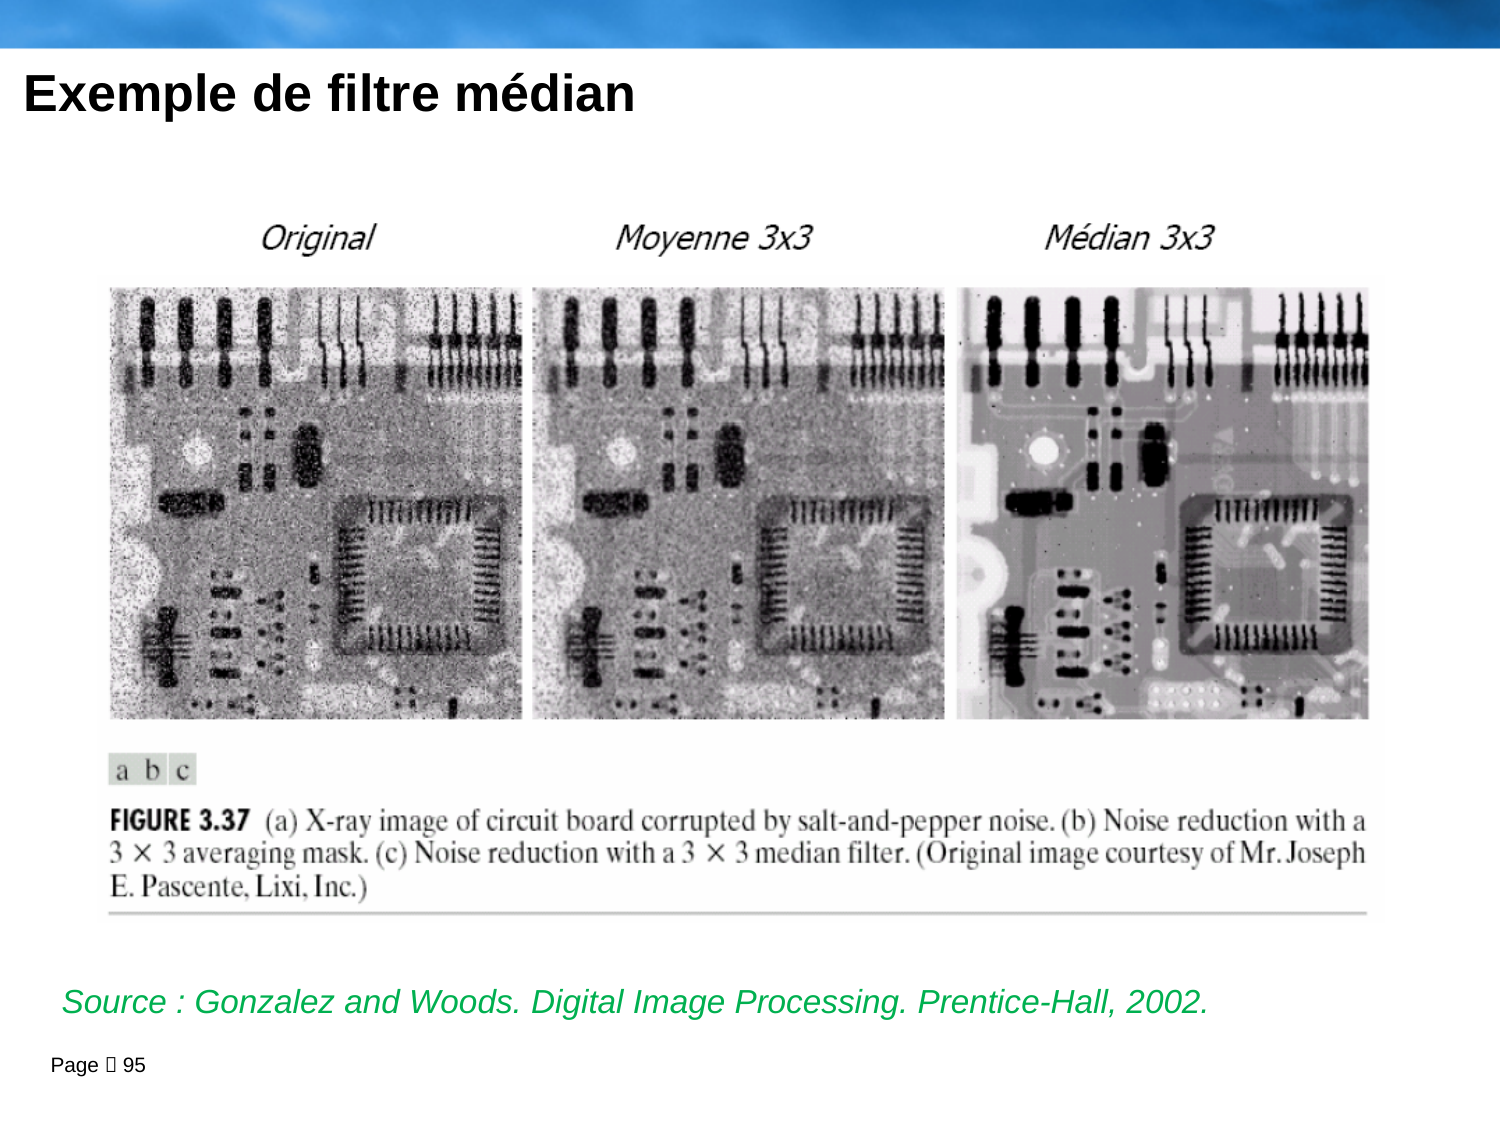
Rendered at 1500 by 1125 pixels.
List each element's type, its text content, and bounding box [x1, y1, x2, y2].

text_box Source : Gonzalez and Woods. Digital Image Processing. Prentice-Hall, 2002. [46, 972, 1301, 1028]
picture [0, 0, 1500, 1125]
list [70, 222, 1421, 923]
title Exemple de filtre médian [23, 58, 1374, 140]
